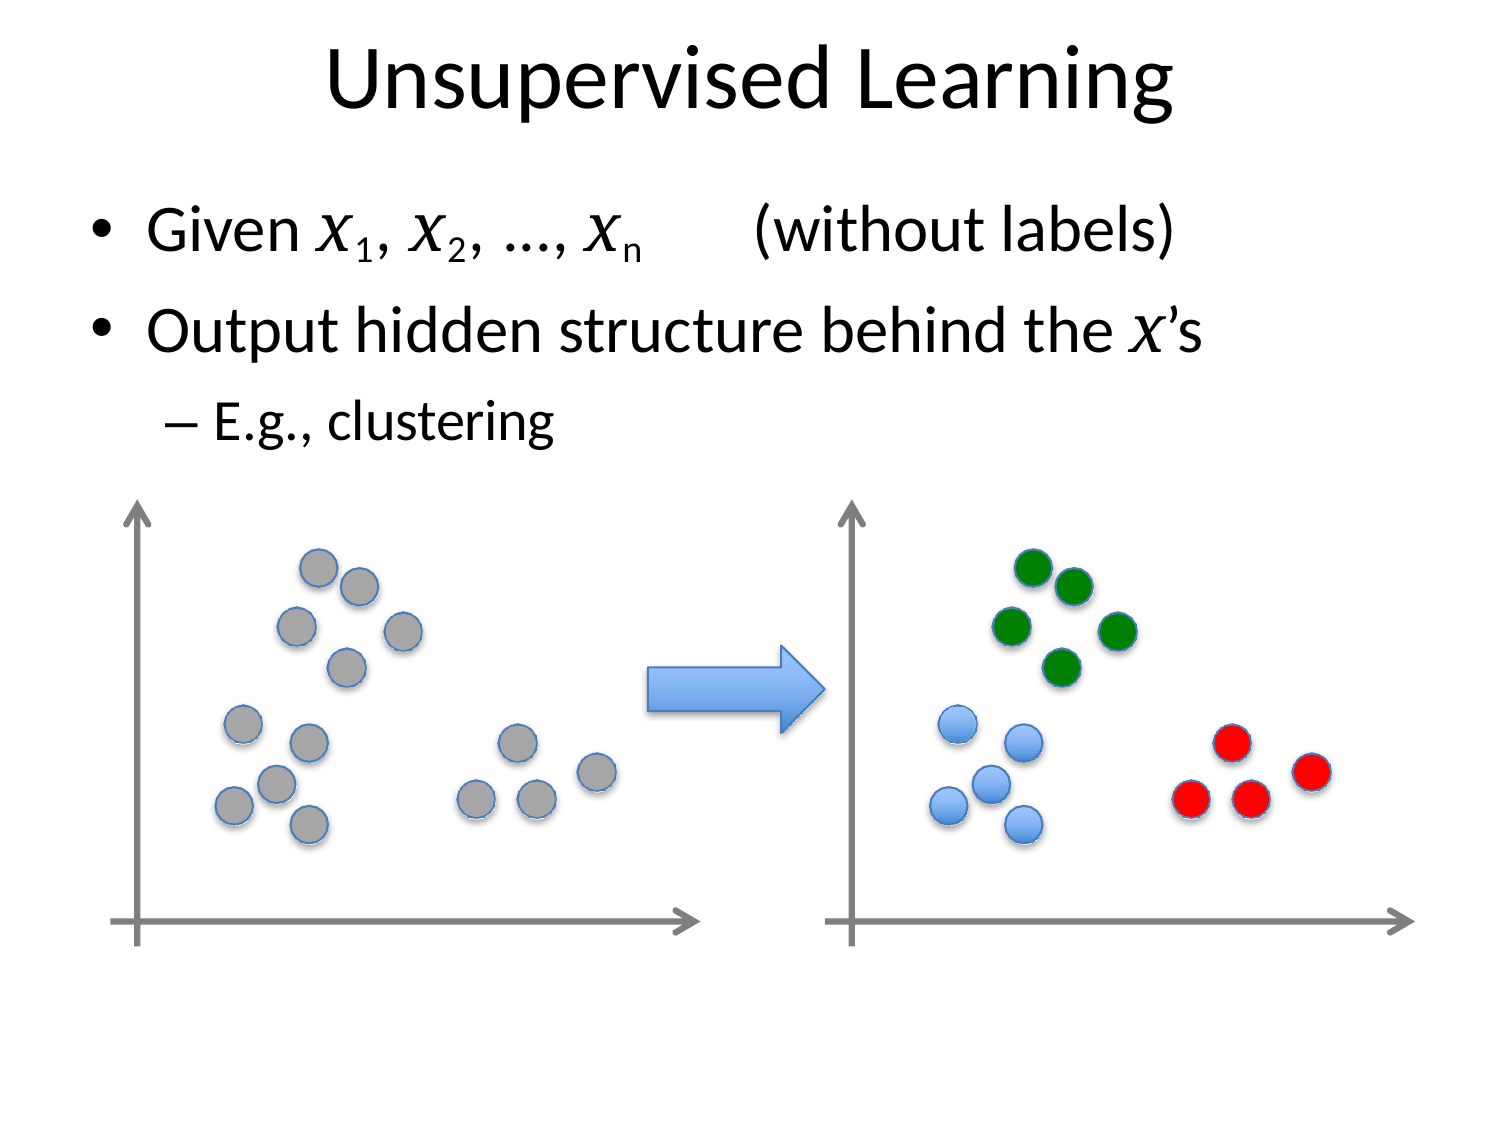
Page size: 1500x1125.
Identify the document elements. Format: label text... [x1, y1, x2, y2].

text_box Given x1, x2, ..., xn (without labels) Output hidden structure behind the x’s – E.g., clustering [79, 166, 1213, 453]
title Unsupervised Learning [52, 14, 1448, 205]
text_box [110, 499, 1416, 947]
